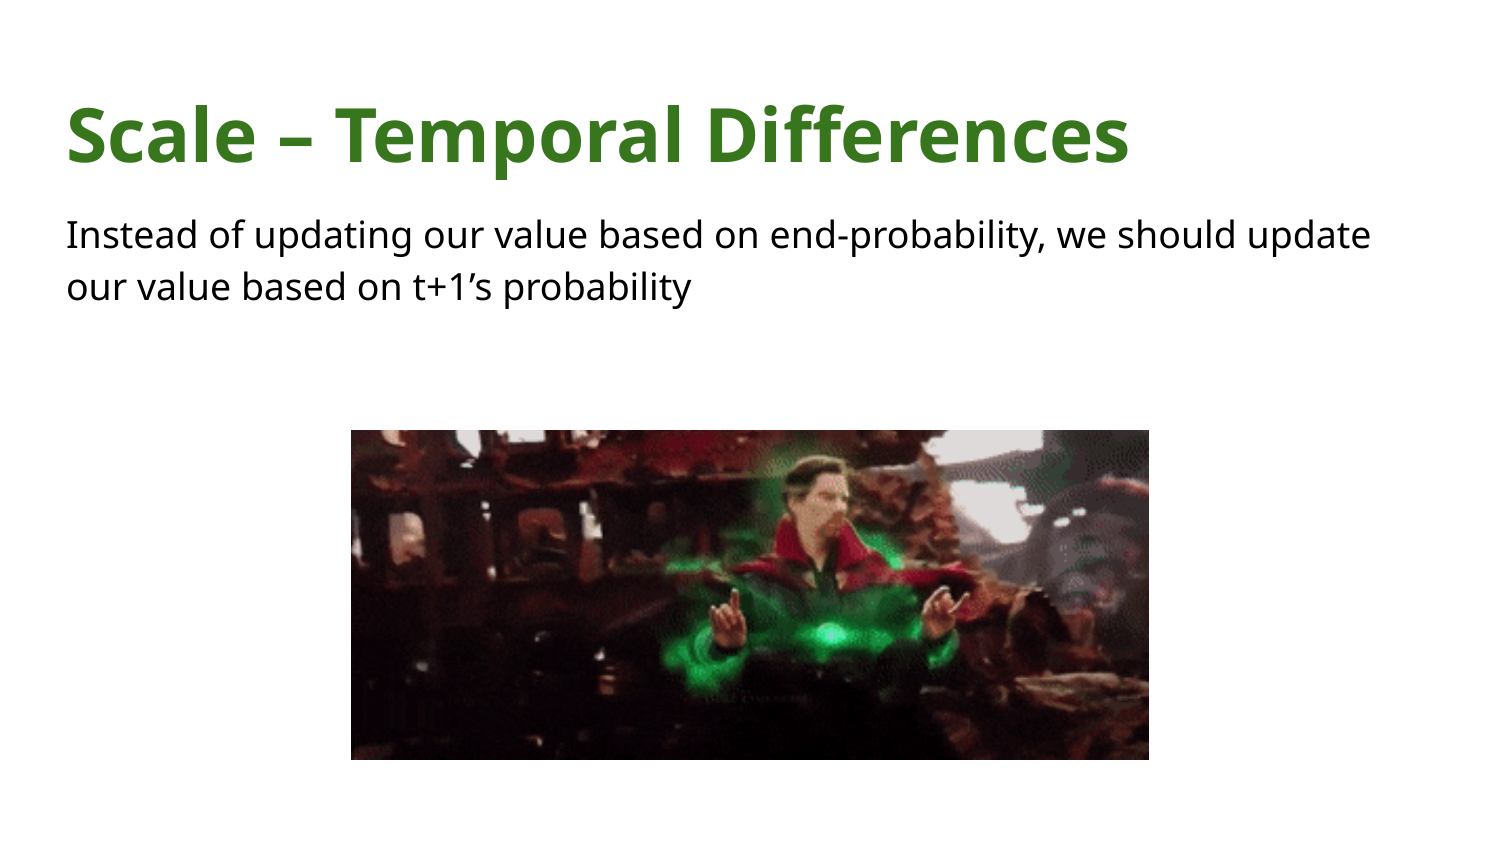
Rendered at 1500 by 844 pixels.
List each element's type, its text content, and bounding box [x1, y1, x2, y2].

list Instead of updating our value based on end-probability, we should update our value based on t+1’s probability [51, 189, 1449, 750]
title Scale – Temporal Differences [51, 72, 1449, 167]
picture [350, 430, 1149, 761]
